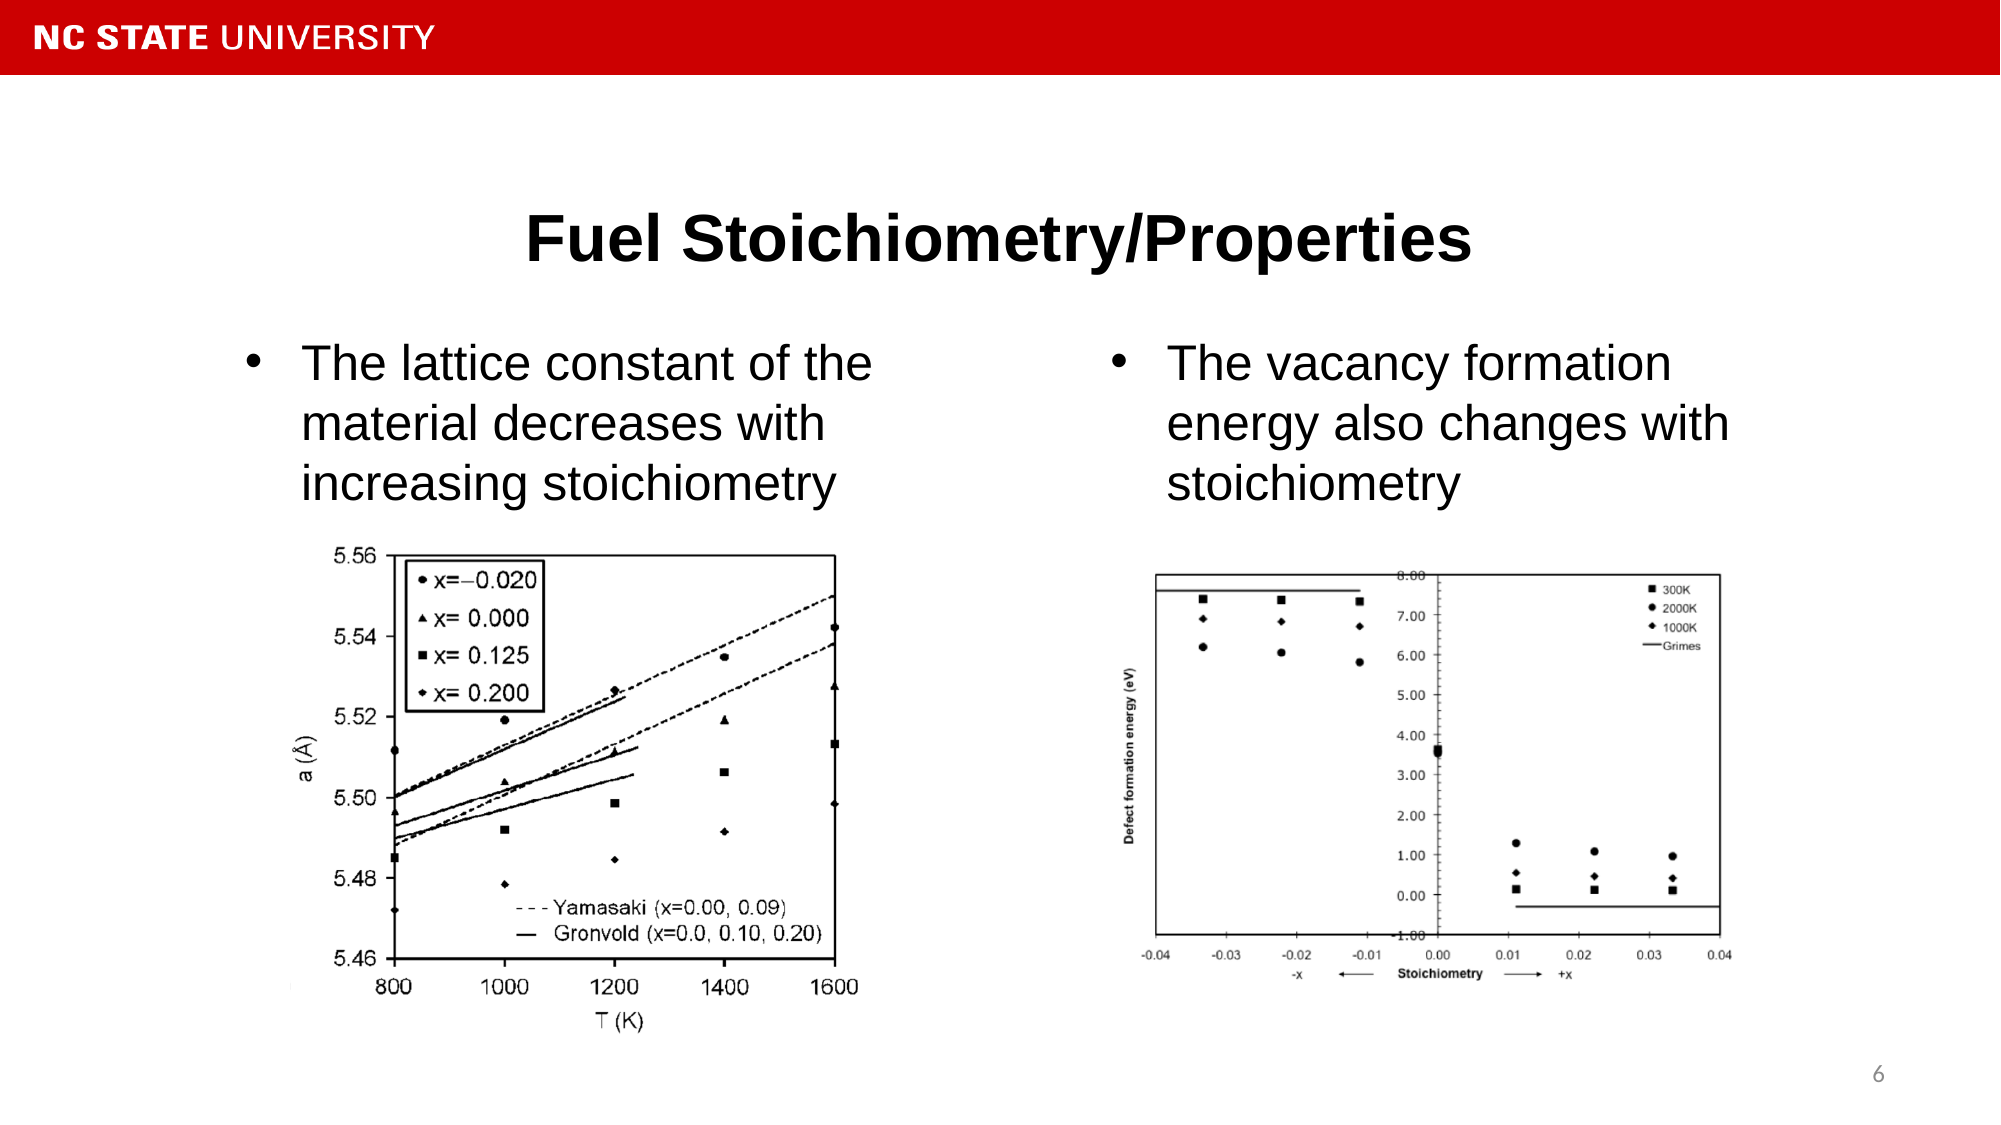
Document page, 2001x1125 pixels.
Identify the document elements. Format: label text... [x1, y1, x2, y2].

picture [0, 0, 2000, 75]
slide_number 6 [1433, 1042, 1900, 1103]
picture [1108, 564, 1758, 995]
title Fuel Stoichiometry/Properties [99, 147, 1900, 323]
list The lattice constant of the material decreases with increasing stoichiometry [229, 322, 957, 617]
picture [271, 540, 864, 1043]
text_box The vacancy formation energy also changes with stoichiometry [1095, 322, 1822, 605]
